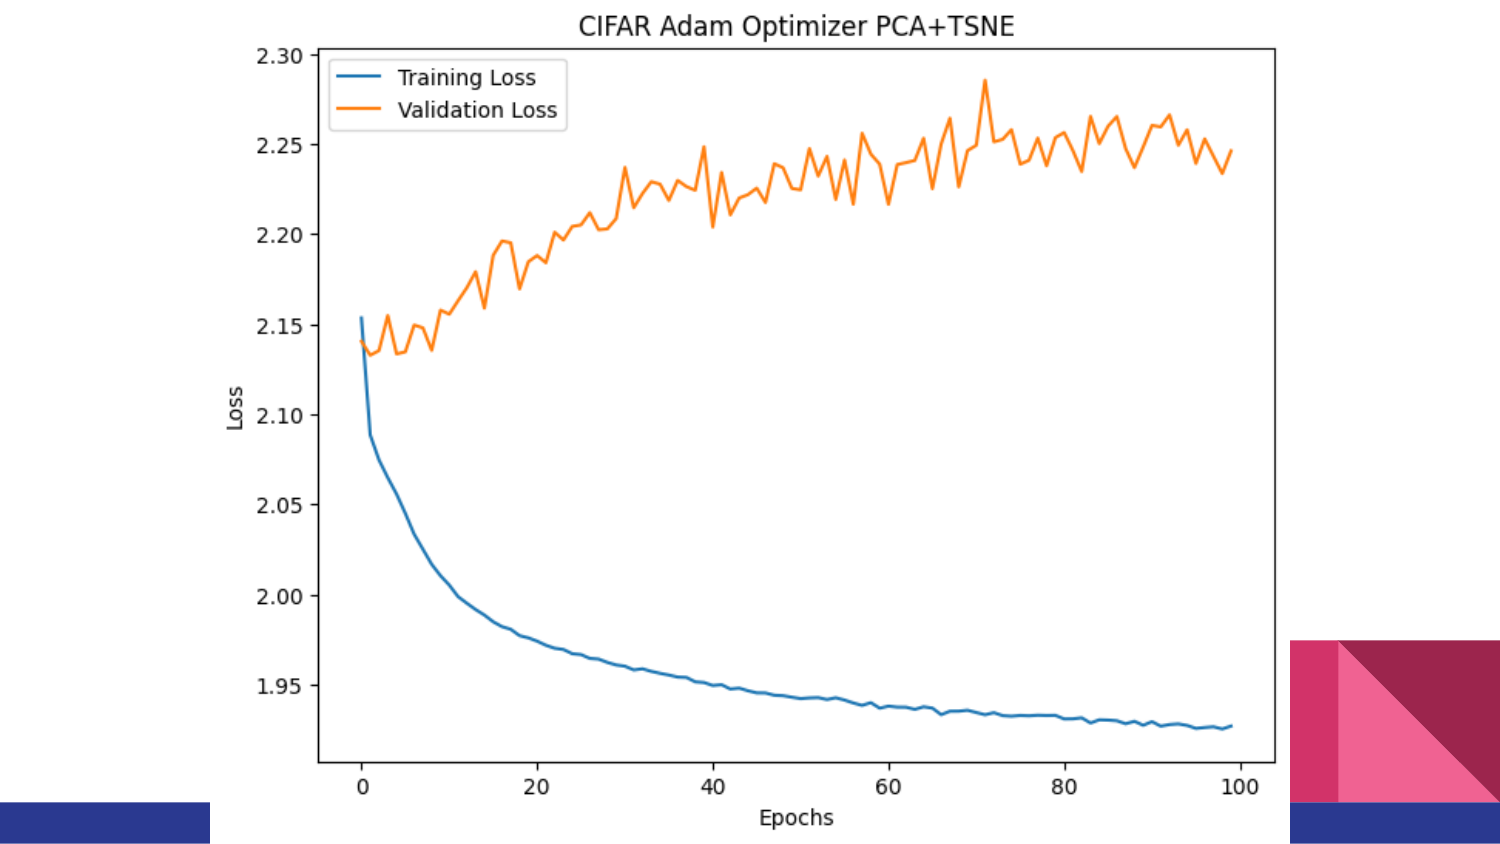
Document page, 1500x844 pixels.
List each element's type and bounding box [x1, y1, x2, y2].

picture [209, 0, 1291, 844]
